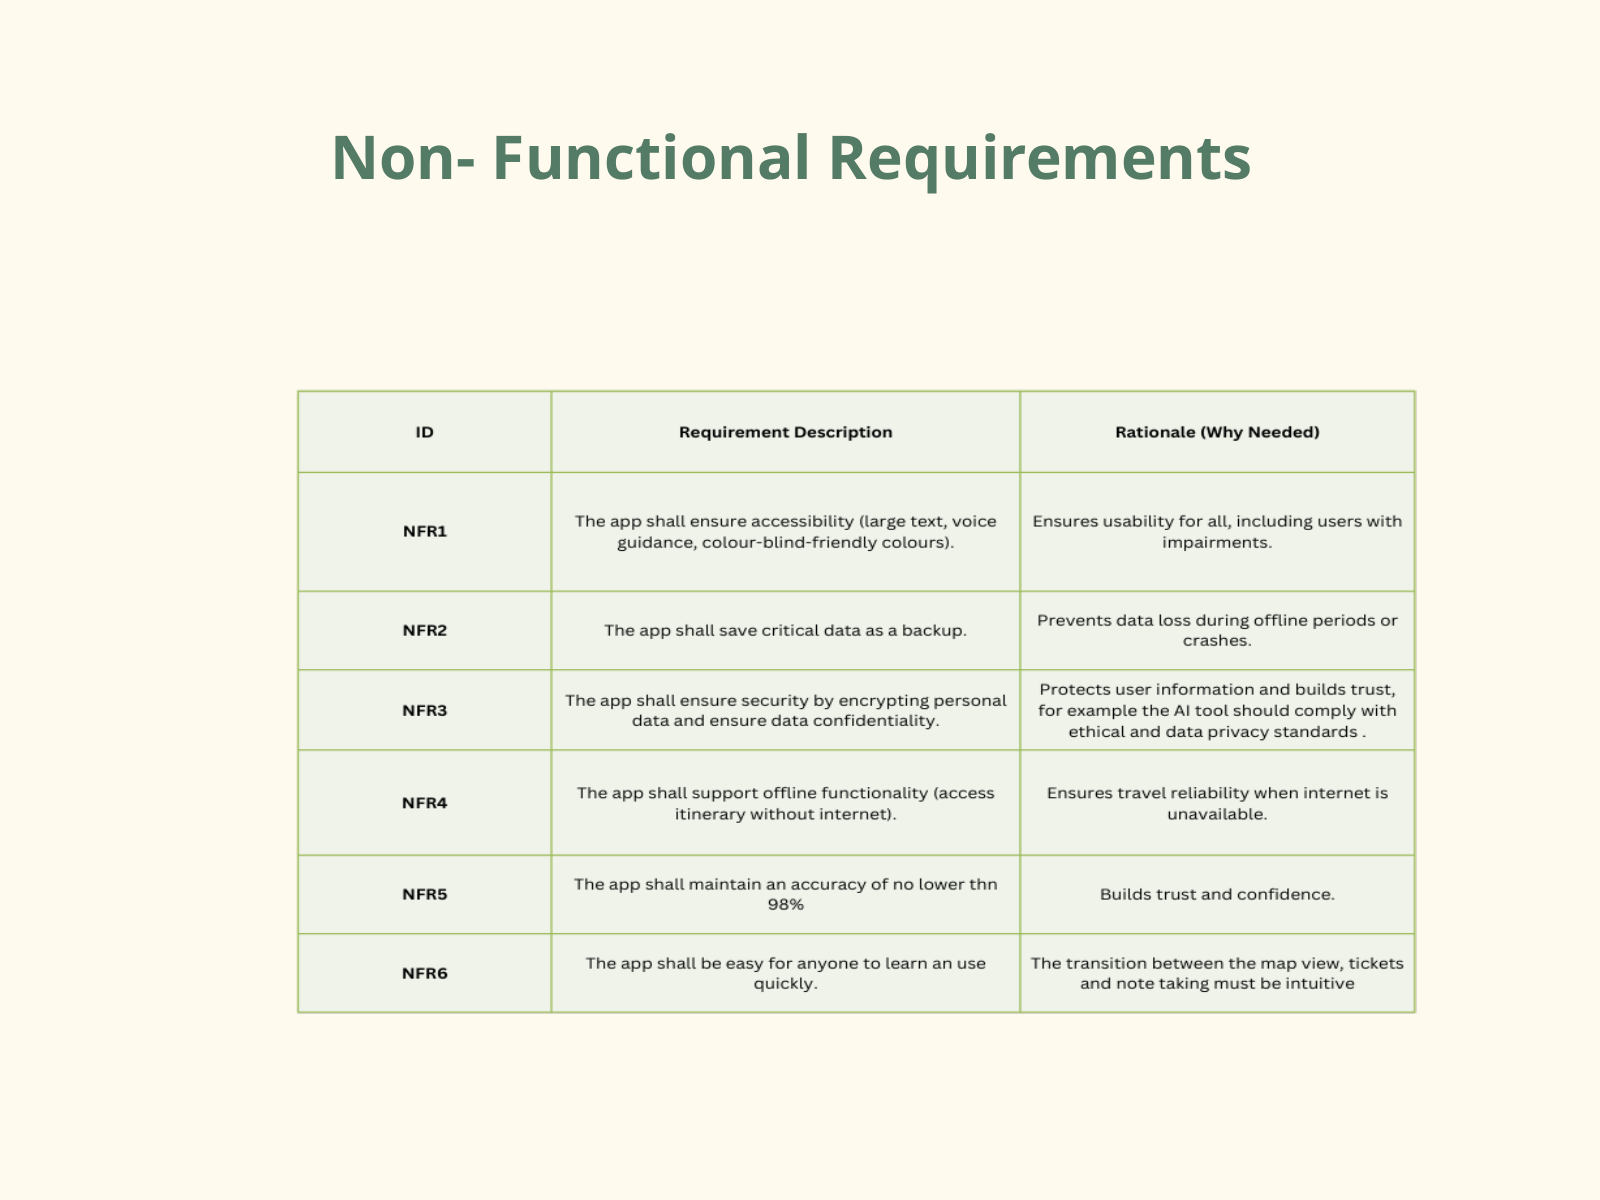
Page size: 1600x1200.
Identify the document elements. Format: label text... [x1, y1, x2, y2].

text_box Non- Functional Requirements [315, 107, 1285, 193]
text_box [140, 256, 1600, 1197]
